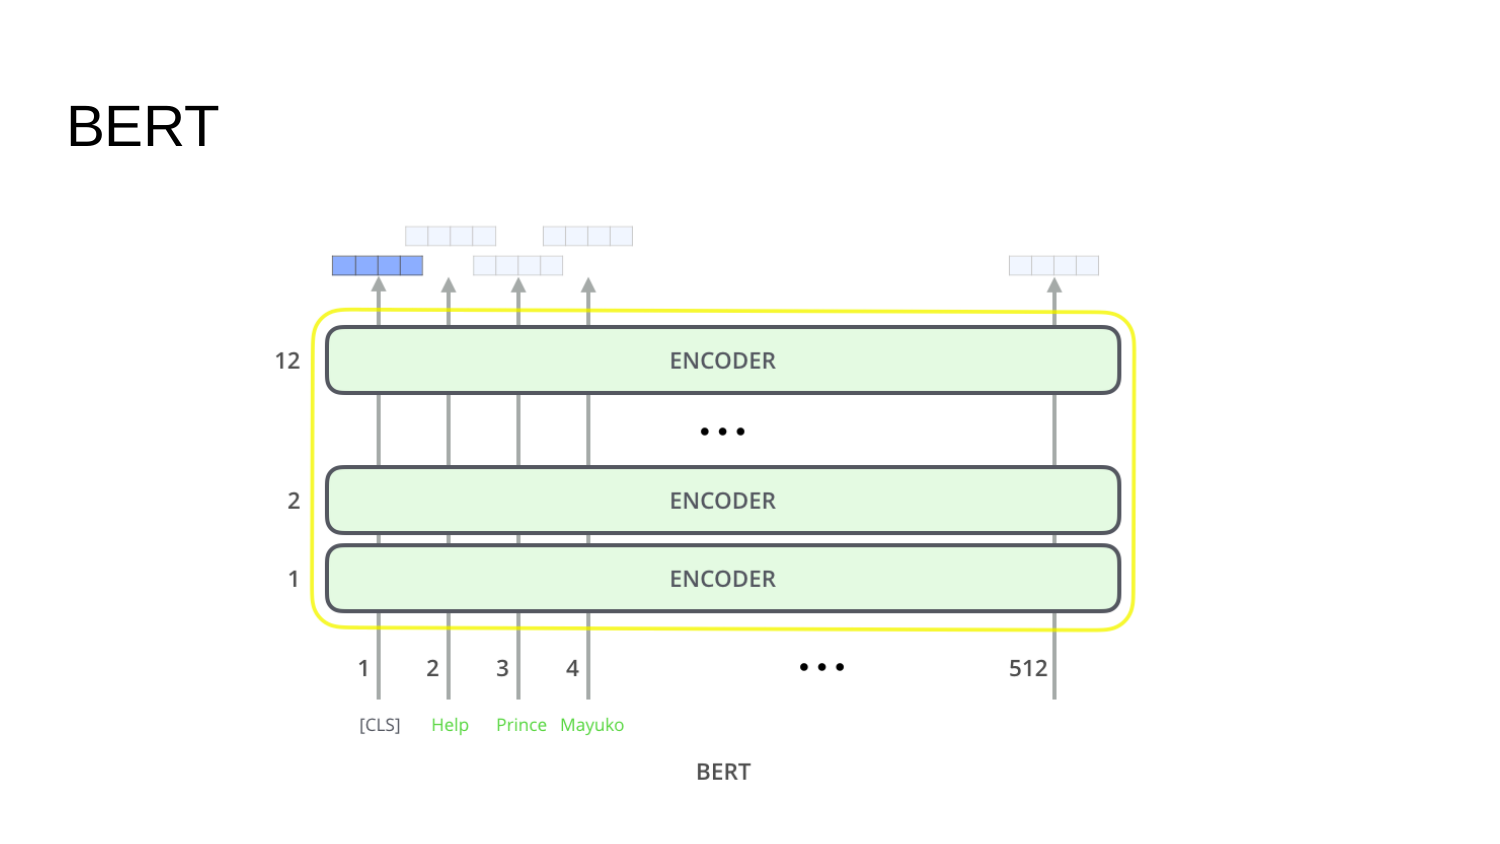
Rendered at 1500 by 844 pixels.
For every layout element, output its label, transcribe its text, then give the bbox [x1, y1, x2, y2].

title BERT [51, 72, 1449, 167]
picture [24, 191, 1476, 799]
